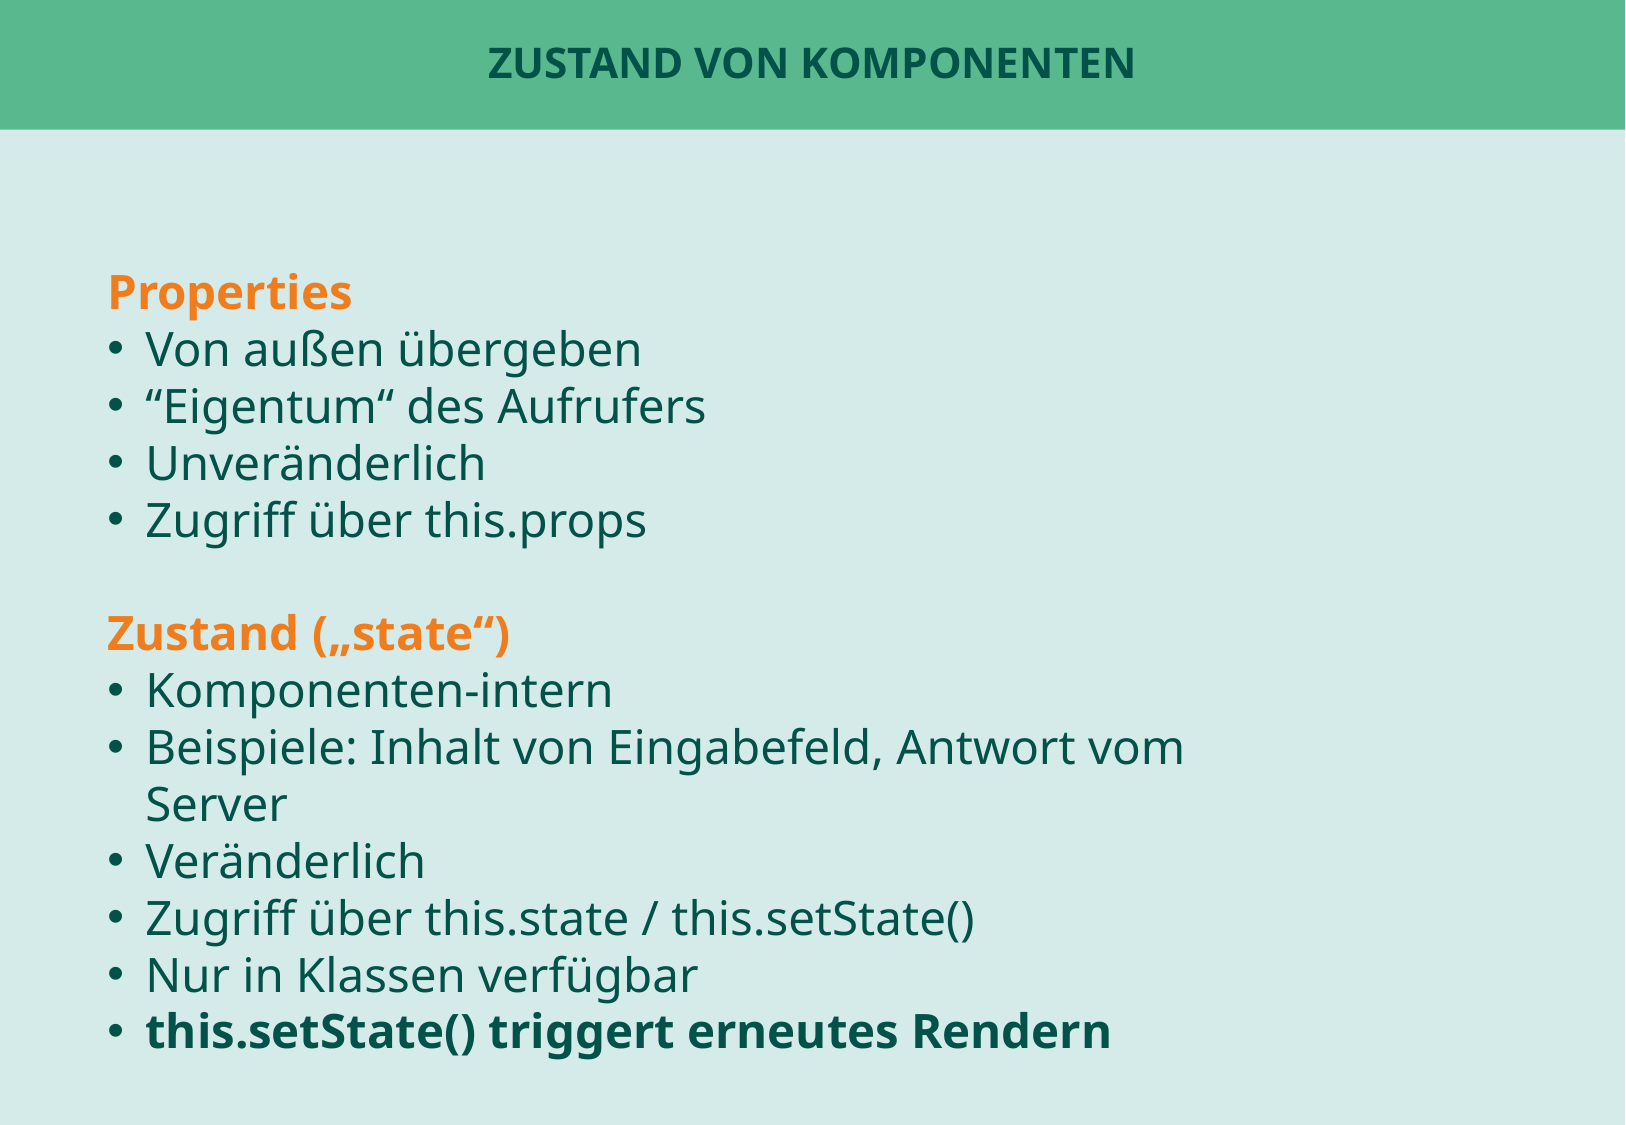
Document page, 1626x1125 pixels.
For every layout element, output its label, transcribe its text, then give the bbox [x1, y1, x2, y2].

title Zustand von Komponenten [0, 0, 1625, 130]
text_box Properties Von außen übergeben “Eigentum“ des Aufrufers Unveränderlich Zugriff über this.props Zustand („state“) Komponenten-intern Beispiele: Inhalt von Eingabefeld, Antwort vom Server Veränderlich Zugriff über this.state / this.setState() Nur in Klassen verfügbar this.setState() triggert erneutes Rendern [92, 254, 1325, 1066]
